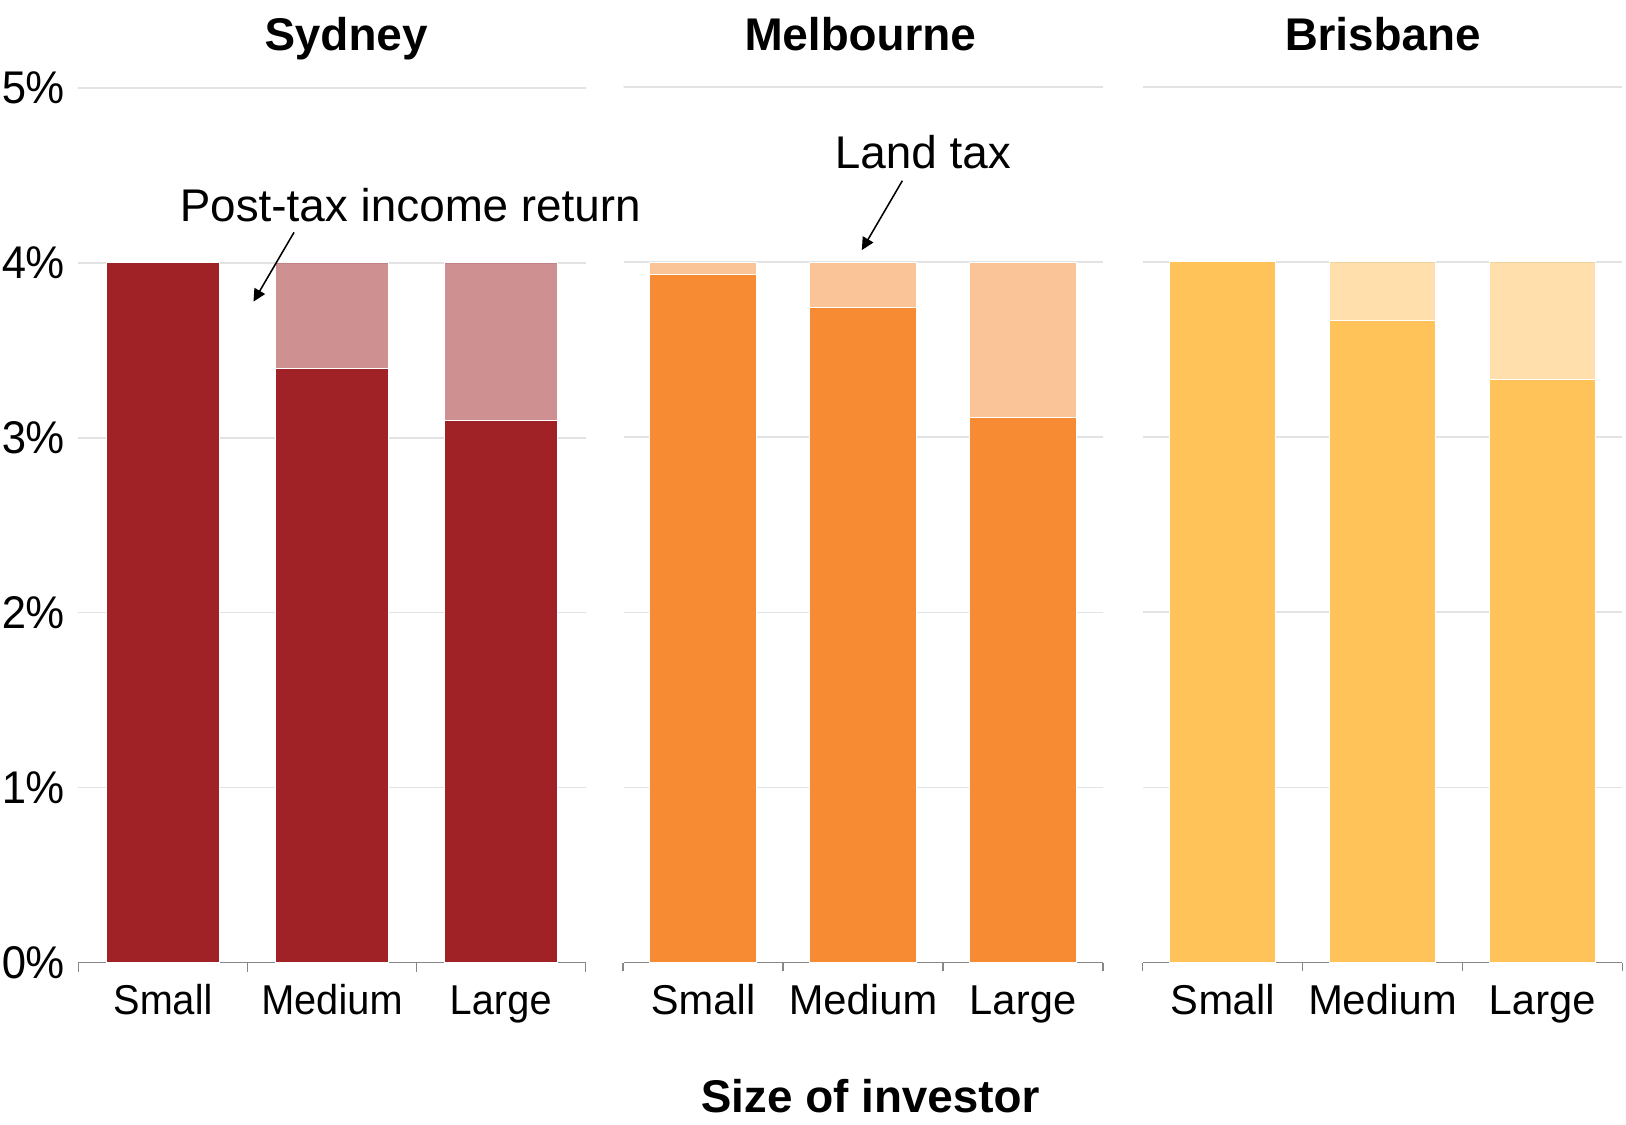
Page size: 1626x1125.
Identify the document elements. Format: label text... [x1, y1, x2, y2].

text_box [253, 231, 295, 302]
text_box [861, 180, 903, 251]
text_box Size of investor [115, 1066, 1625, 1122]
chart [1, 0, 1624, 1038]
